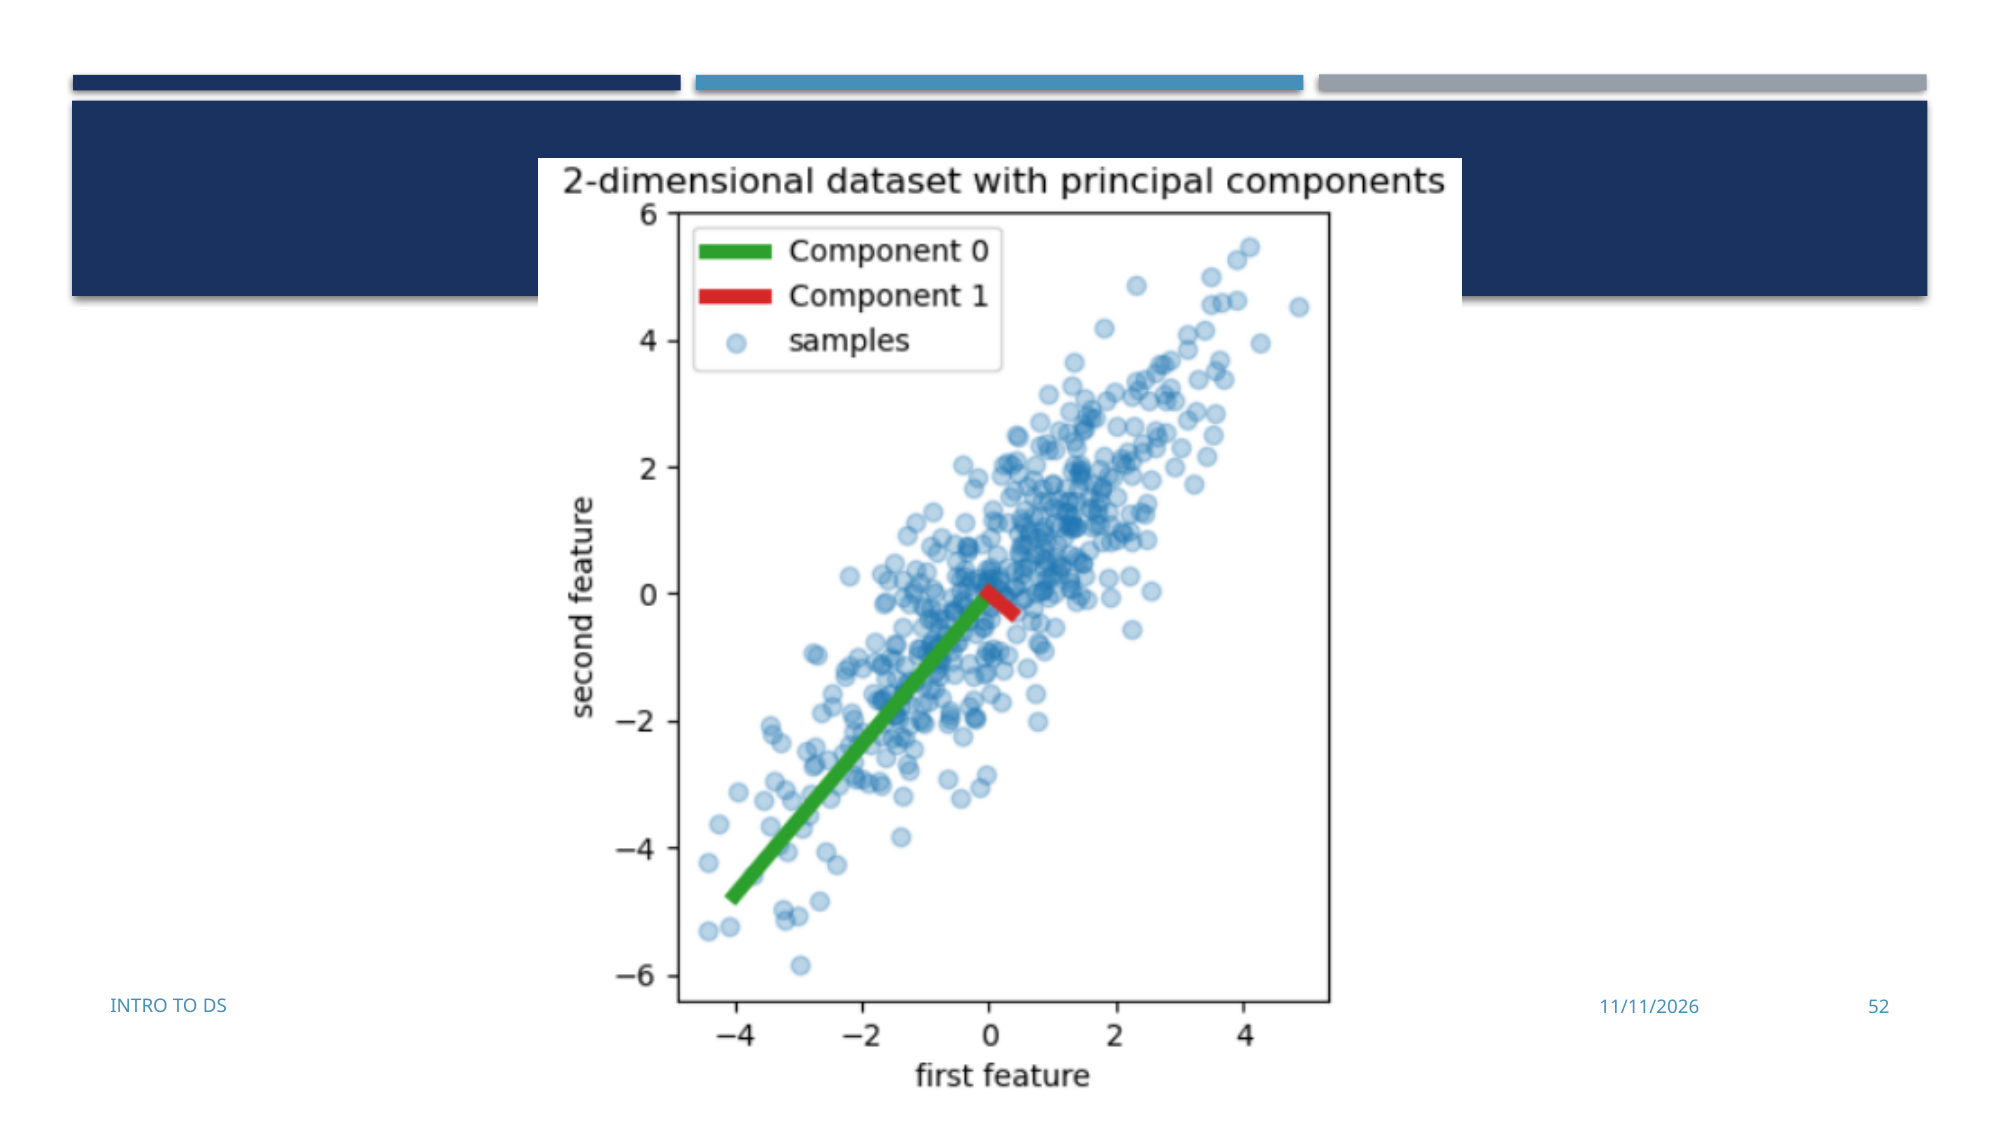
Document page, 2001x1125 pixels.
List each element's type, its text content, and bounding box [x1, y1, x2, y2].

slide_number 52 [1732, 977, 1905, 1037]
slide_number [1467, 977, 1715, 1037]
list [538, 158, 1462, 1100]
footer Intro to DS [95, 976, 532, 1037]
